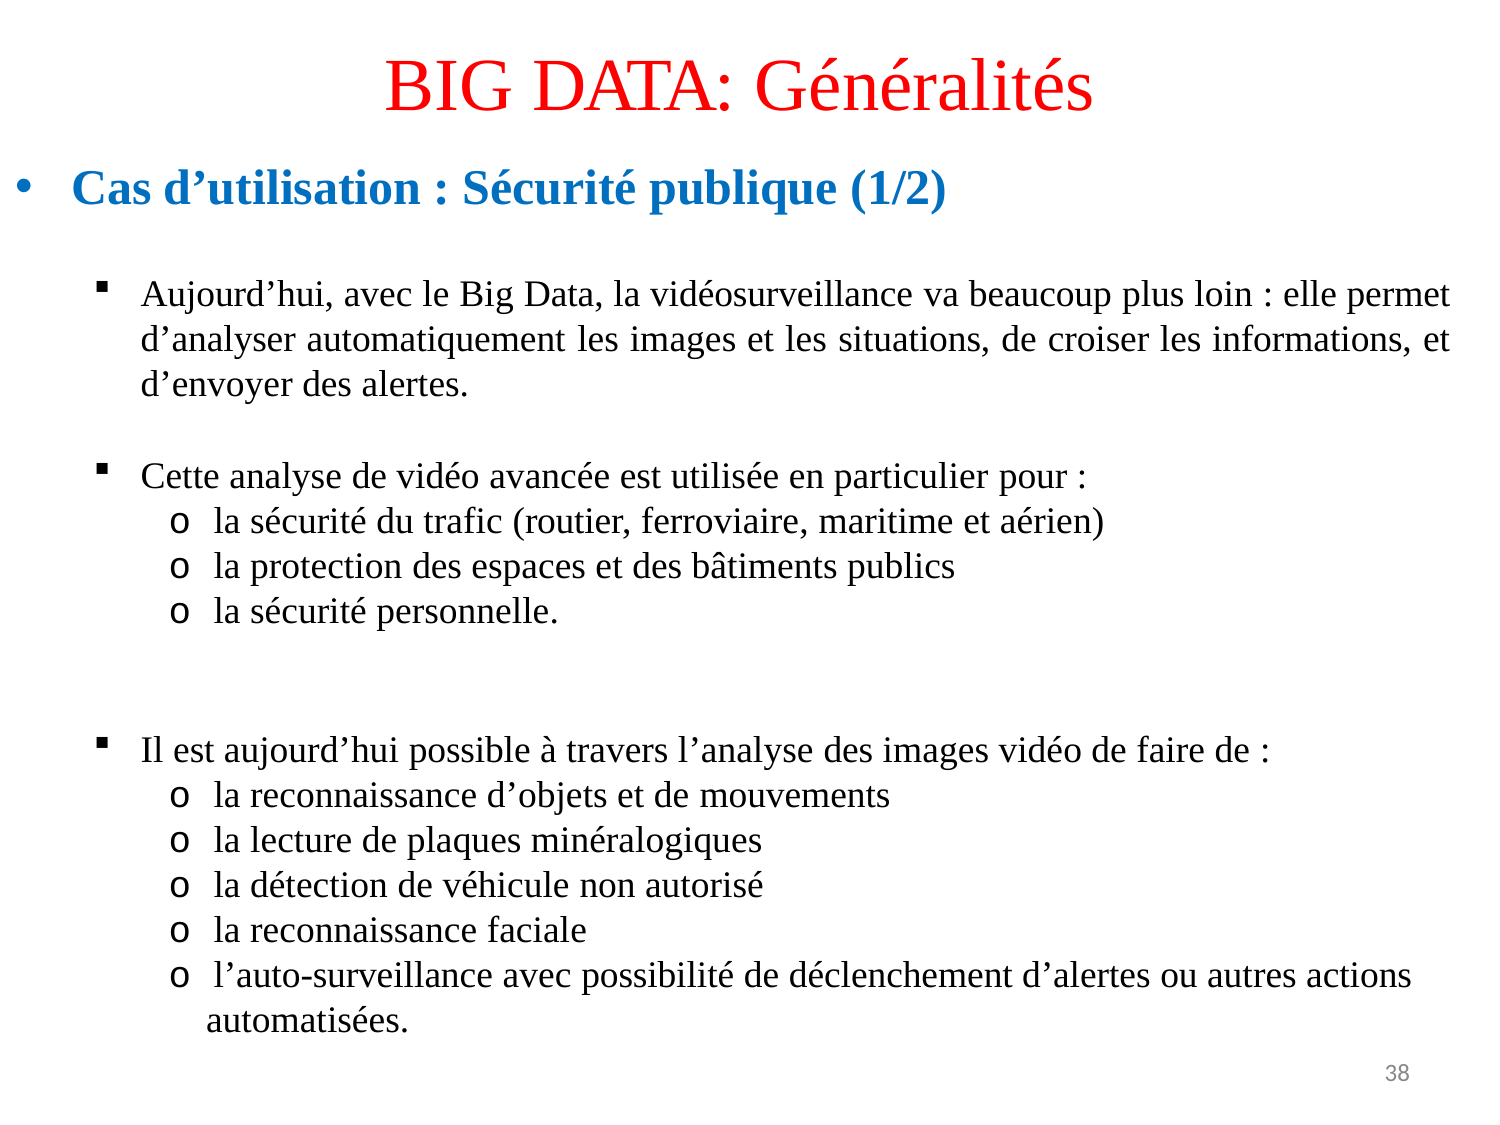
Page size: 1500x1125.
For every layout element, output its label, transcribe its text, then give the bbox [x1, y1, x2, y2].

slide_number 38 [1378, 1060, 1417, 1125]
title BIG DATA: Généralités [382, 33, 1110, 224]
text_box Cas d’utilisation : Sécurité publique (1/2) Aujourd’hui, avec le Big Data, la vidéosurveillance va beaucoup plus loin : elle permet d’analyser automatiquement les images et les situations, de croiser les informations, et d’envoyer des alertes. Cette analyse de vidéo avancée est utilisée en particulier pour : o la sécurité du trafic (routier, ferroviaire, maritime et aérien) o la protection des espaces et des bâtiments publics o la sécurité personnelle. Il est aujourd’hui possible à travers l’analyse des images vidéo de faire de : o la reconnaissance d’objets et de mouvements o la lecture de plaques minéralogiques o la détection de véhicule non autorisé o la reconnaissance faciale o l’auto-surveillance avec possibilité de déclenchement d’alertes ou autres actions automatisées. [12, 152, 1462, 1040]
